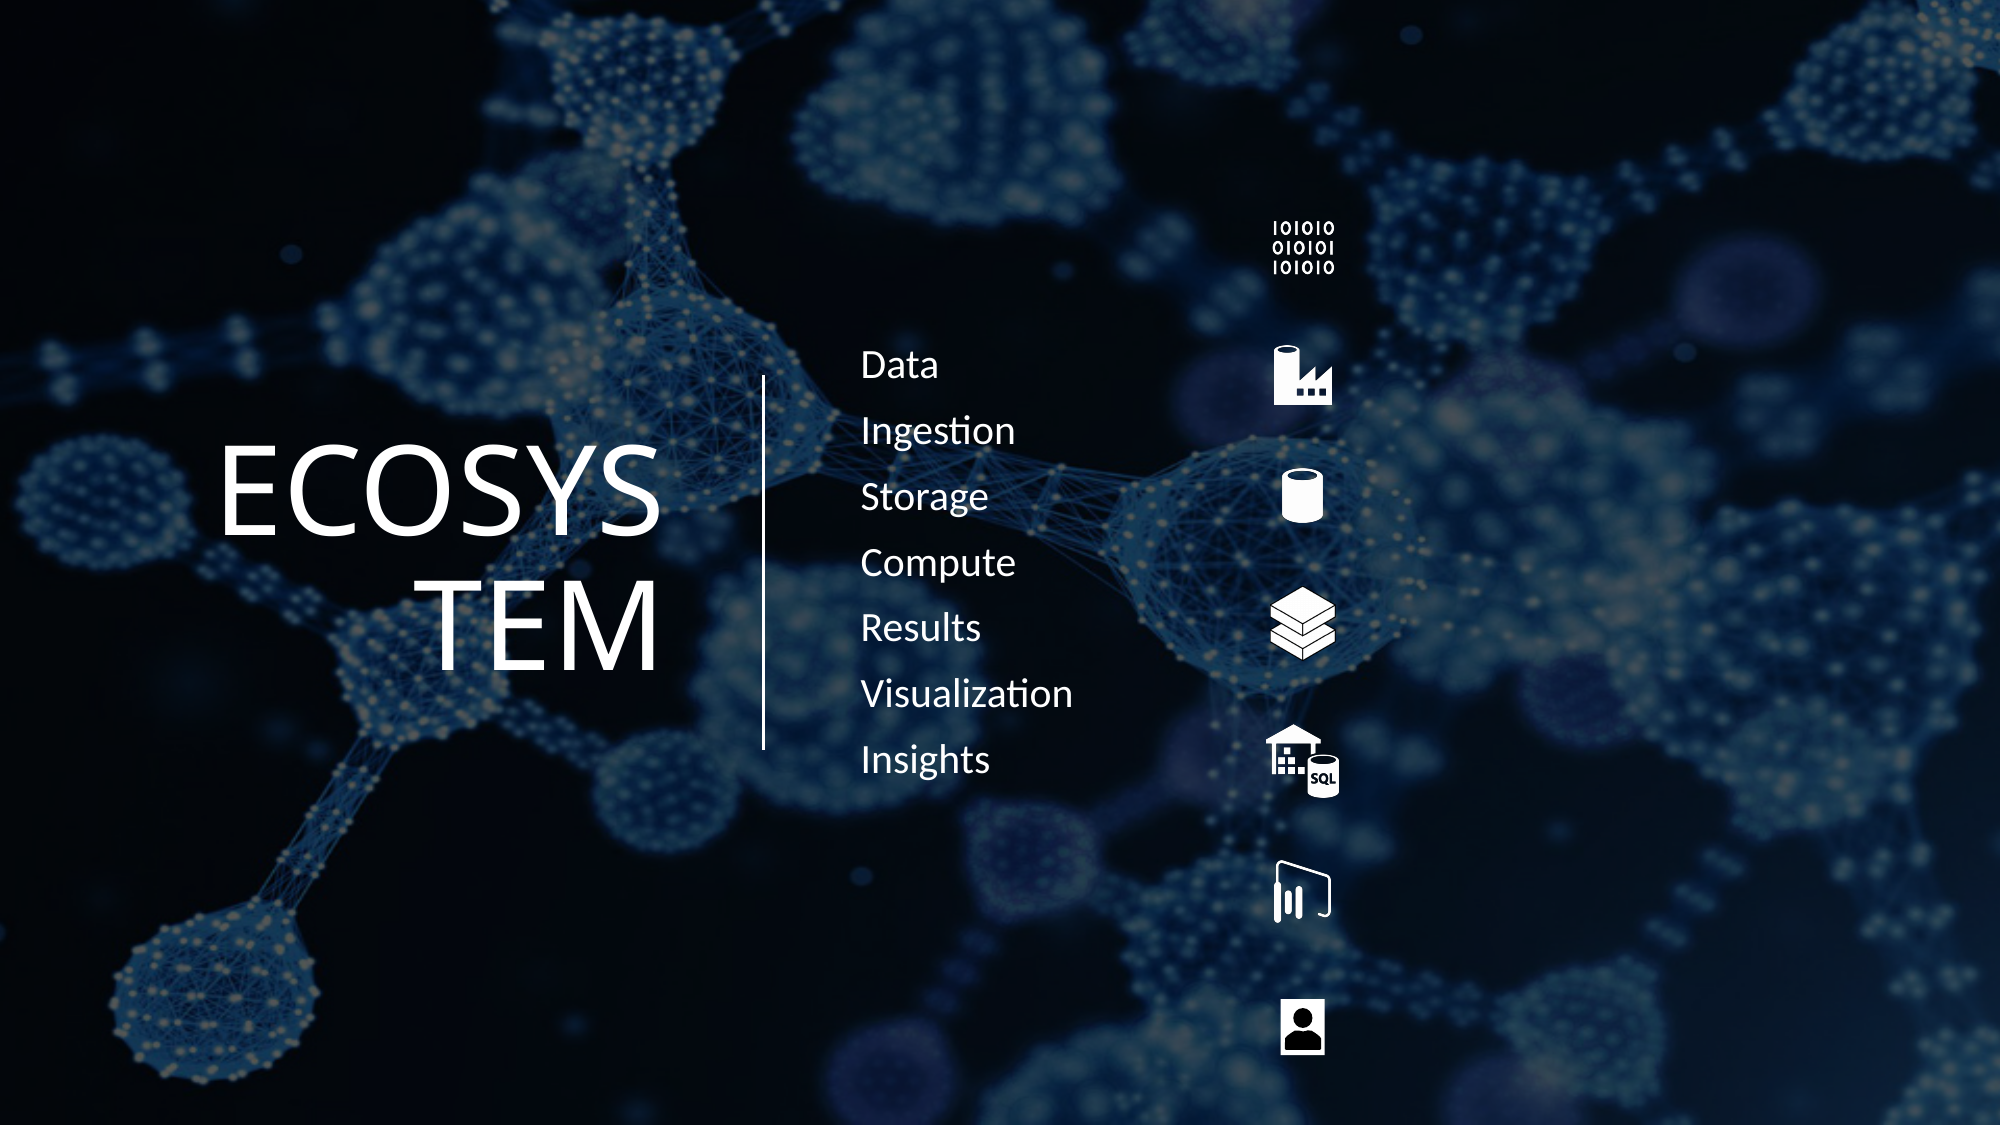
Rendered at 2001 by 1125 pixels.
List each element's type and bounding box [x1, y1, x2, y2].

text_box [1280, 999, 1325, 1054]
picture [0, 0, 2000, 1125]
